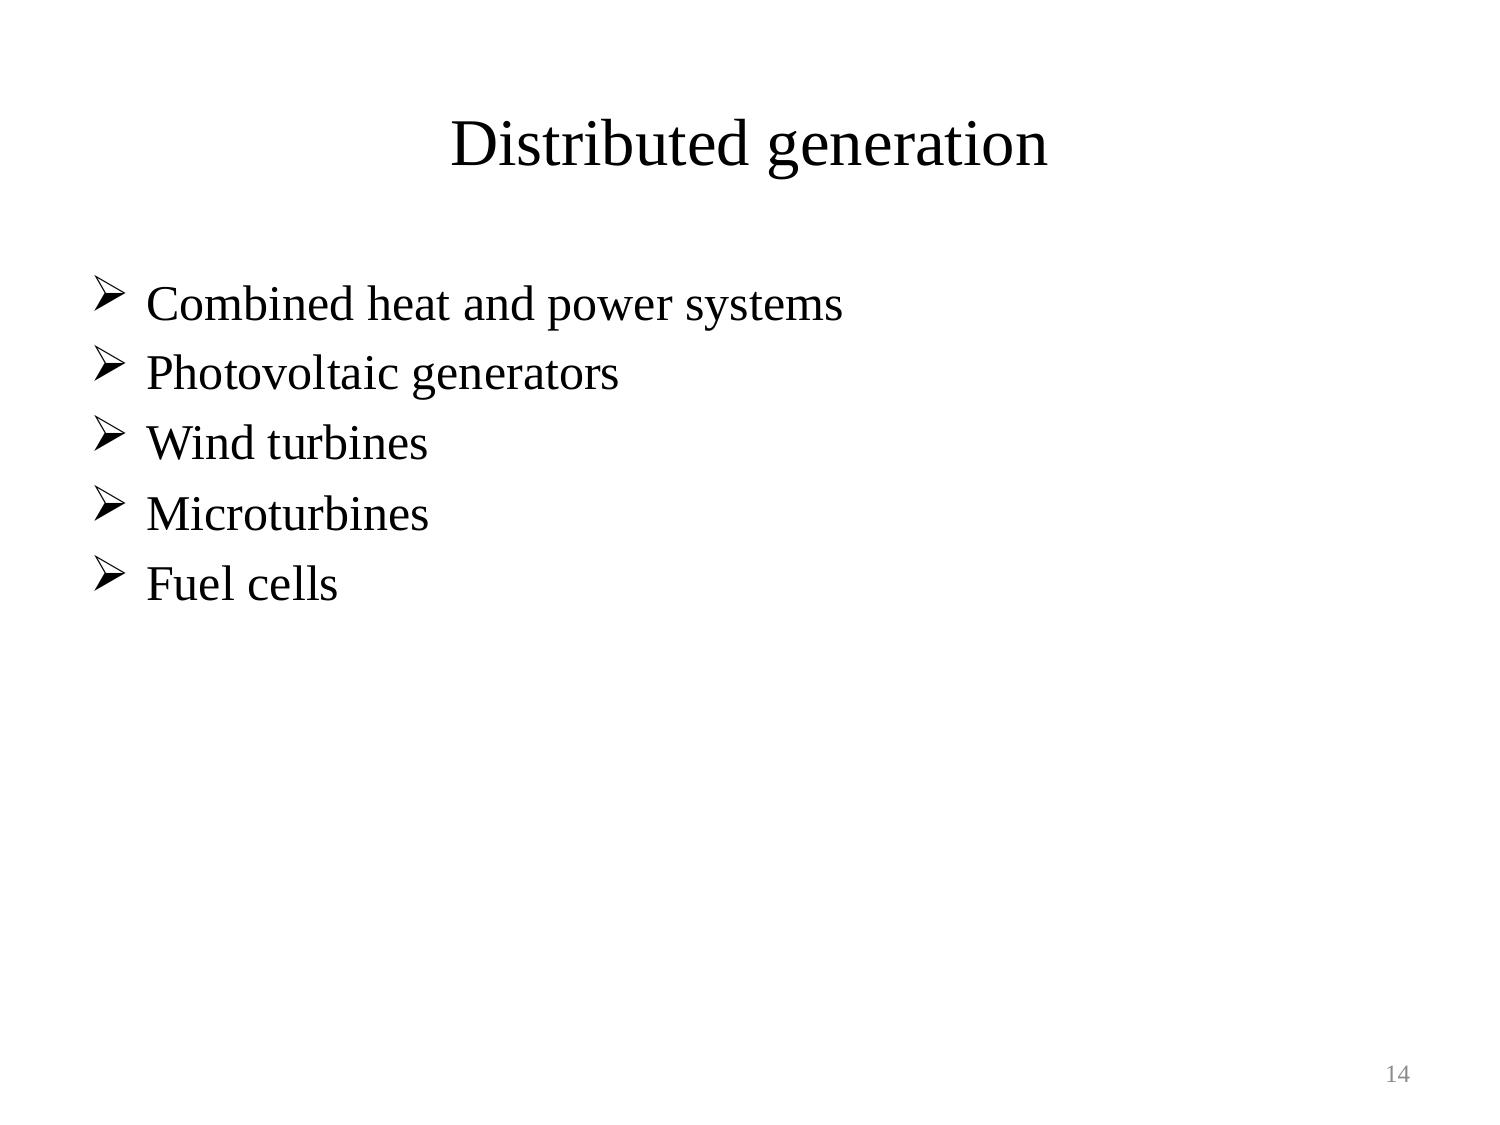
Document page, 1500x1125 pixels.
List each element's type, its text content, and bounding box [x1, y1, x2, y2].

list Combined heat and power systems Photovoltaic generators Wind turbines Microturbines Fuel cells [75, 262, 1425, 1005]
title Distributed generation [75, 45, 1425, 233]
slide_number 14 [1074, 1042, 1425, 1103]
